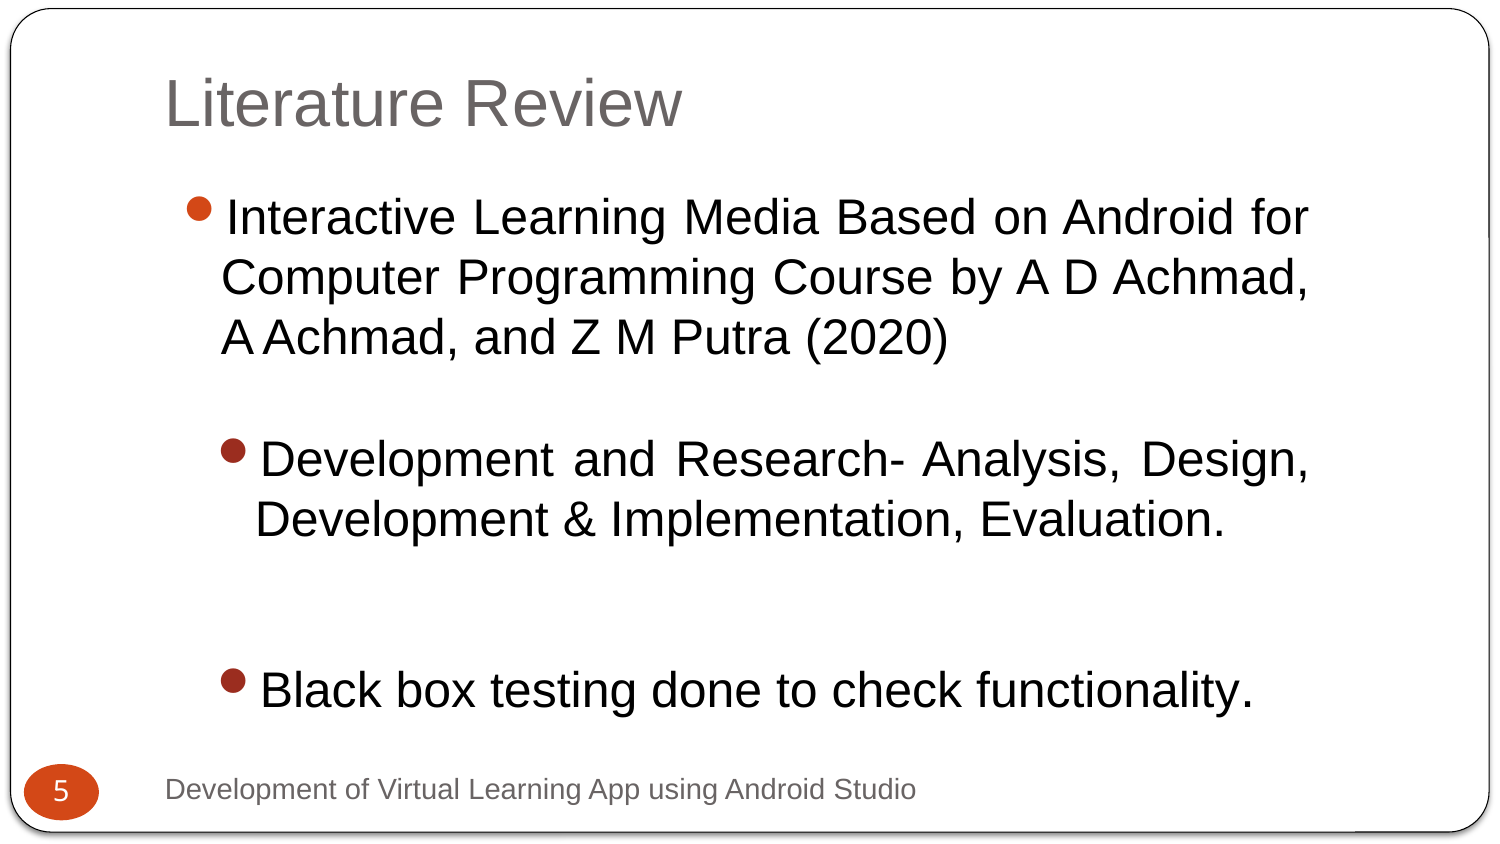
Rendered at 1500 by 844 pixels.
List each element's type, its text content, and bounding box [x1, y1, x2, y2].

title Literature Review [150, 14, 1425, 155]
slide_number 5 [23, 764, 99, 821]
footer Development of Virtual Learning App using Android Studio [150, 759, 951, 816]
list Interactive Learning Media Based on Android for Computer Programming Course by A D Achmad, A Achmad, and Z M Putra (2020) Development and Research- Analysis, Design, Development & Implementation, Evaluation. Black box testing done to check functionality. [150, 176, 1374, 759]
